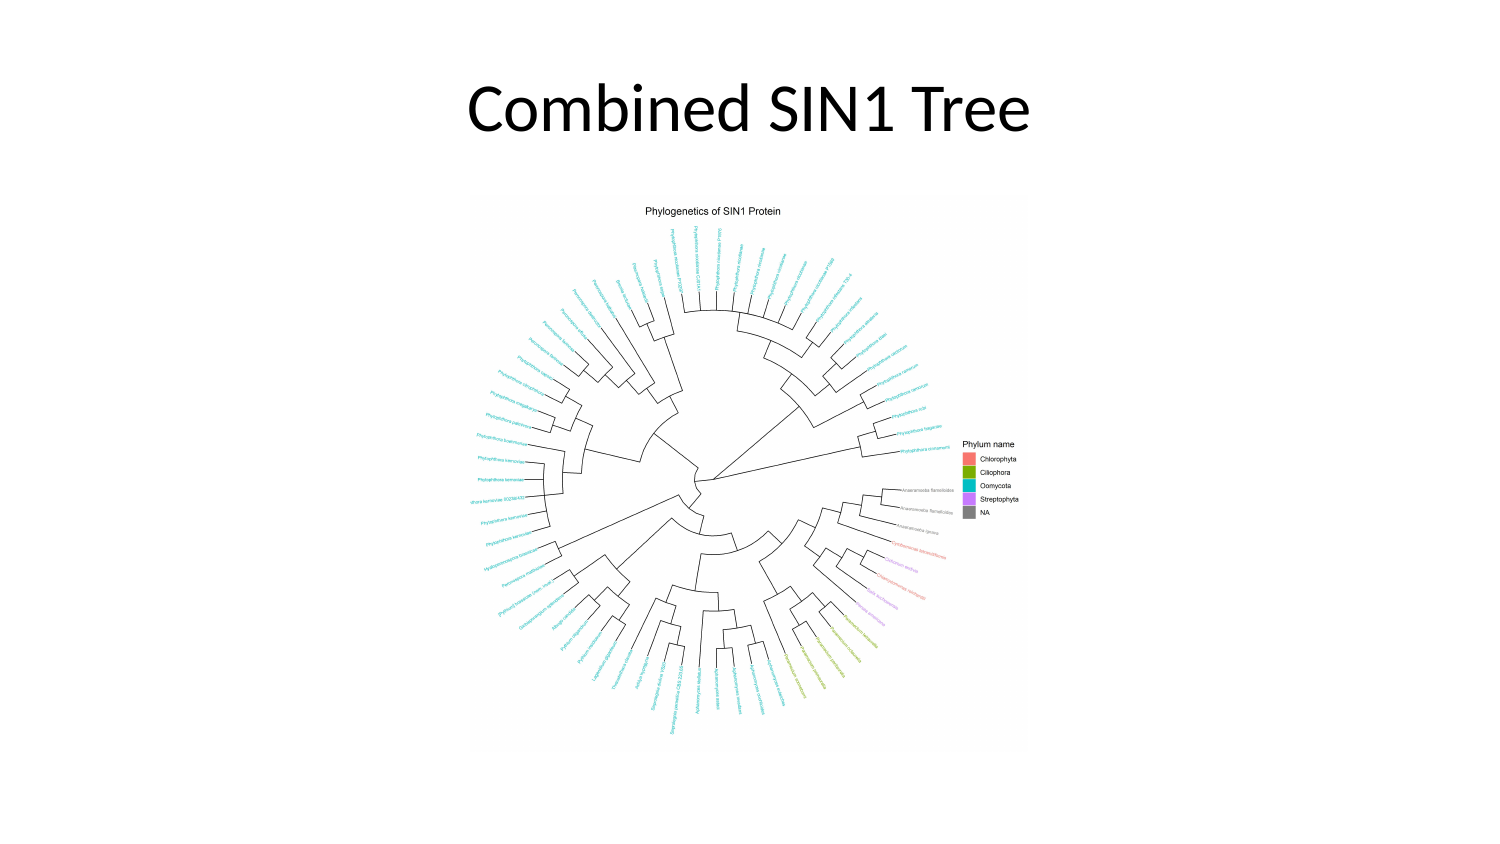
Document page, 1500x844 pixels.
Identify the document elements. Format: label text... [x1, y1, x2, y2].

title Combined SIN1 Tree [75, 33, 1425, 175]
picture [470, 195, 1028, 753]
